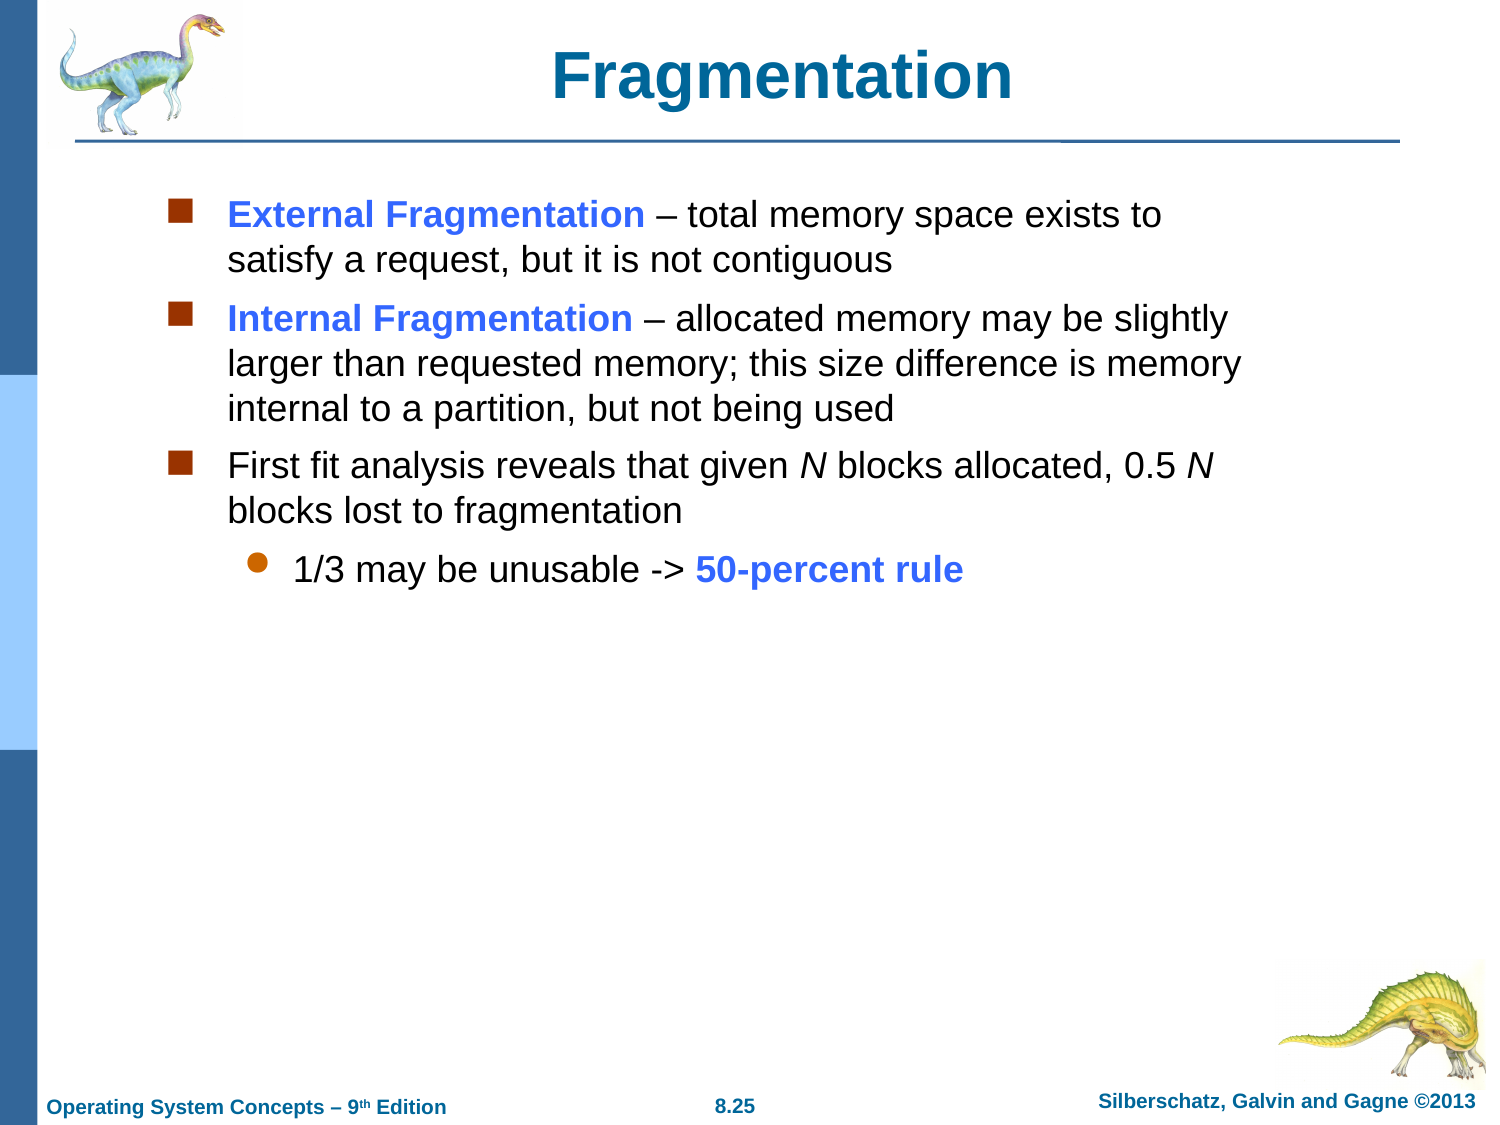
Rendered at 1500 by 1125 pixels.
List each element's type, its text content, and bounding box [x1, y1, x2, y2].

list External Fragmentation – total memory space exists to satisfy a request, but it is not contiguous Internal Fragmentation – allocated memory may be slightly larger than requested memory; this size difference is memory internal to a partition, but not being used First fit analysis reveals that given N blocks allocated, 0.5 N blocks lost to fragmentation 1/3 may be unusable -> 50-percent rule [155, 182, 1267, 1003]
title Fragmentation [140, 24, 1425, 120]
picture [1275, 959, 1486, 1090]
picture [46, 0, 243, 149]
